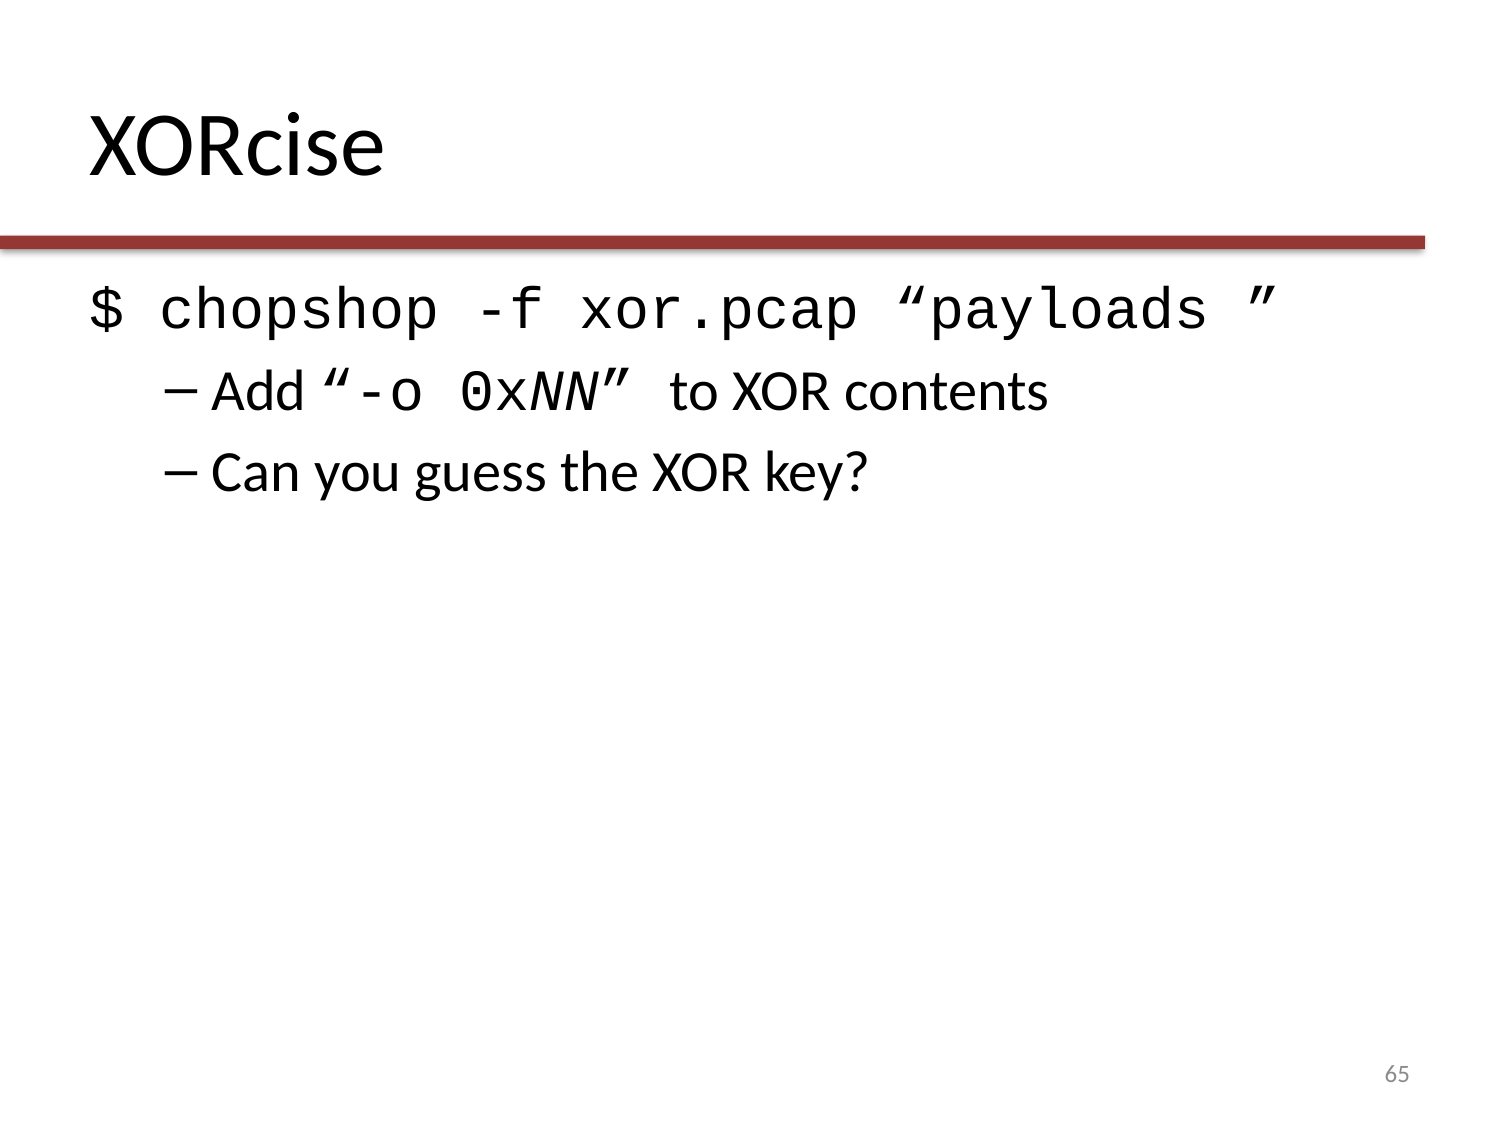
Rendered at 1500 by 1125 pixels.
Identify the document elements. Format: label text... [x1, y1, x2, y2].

text_box XORcise [75, 45, 1425, 233]
text_box <number> [1074, 1042, 1425, 1103]
text_box $ chopshop -f xor.pcap “payloads ” Add “-o 0xNN” to XOR contents Can you guess the XOR key? [75, 262, 1425, 1005]
